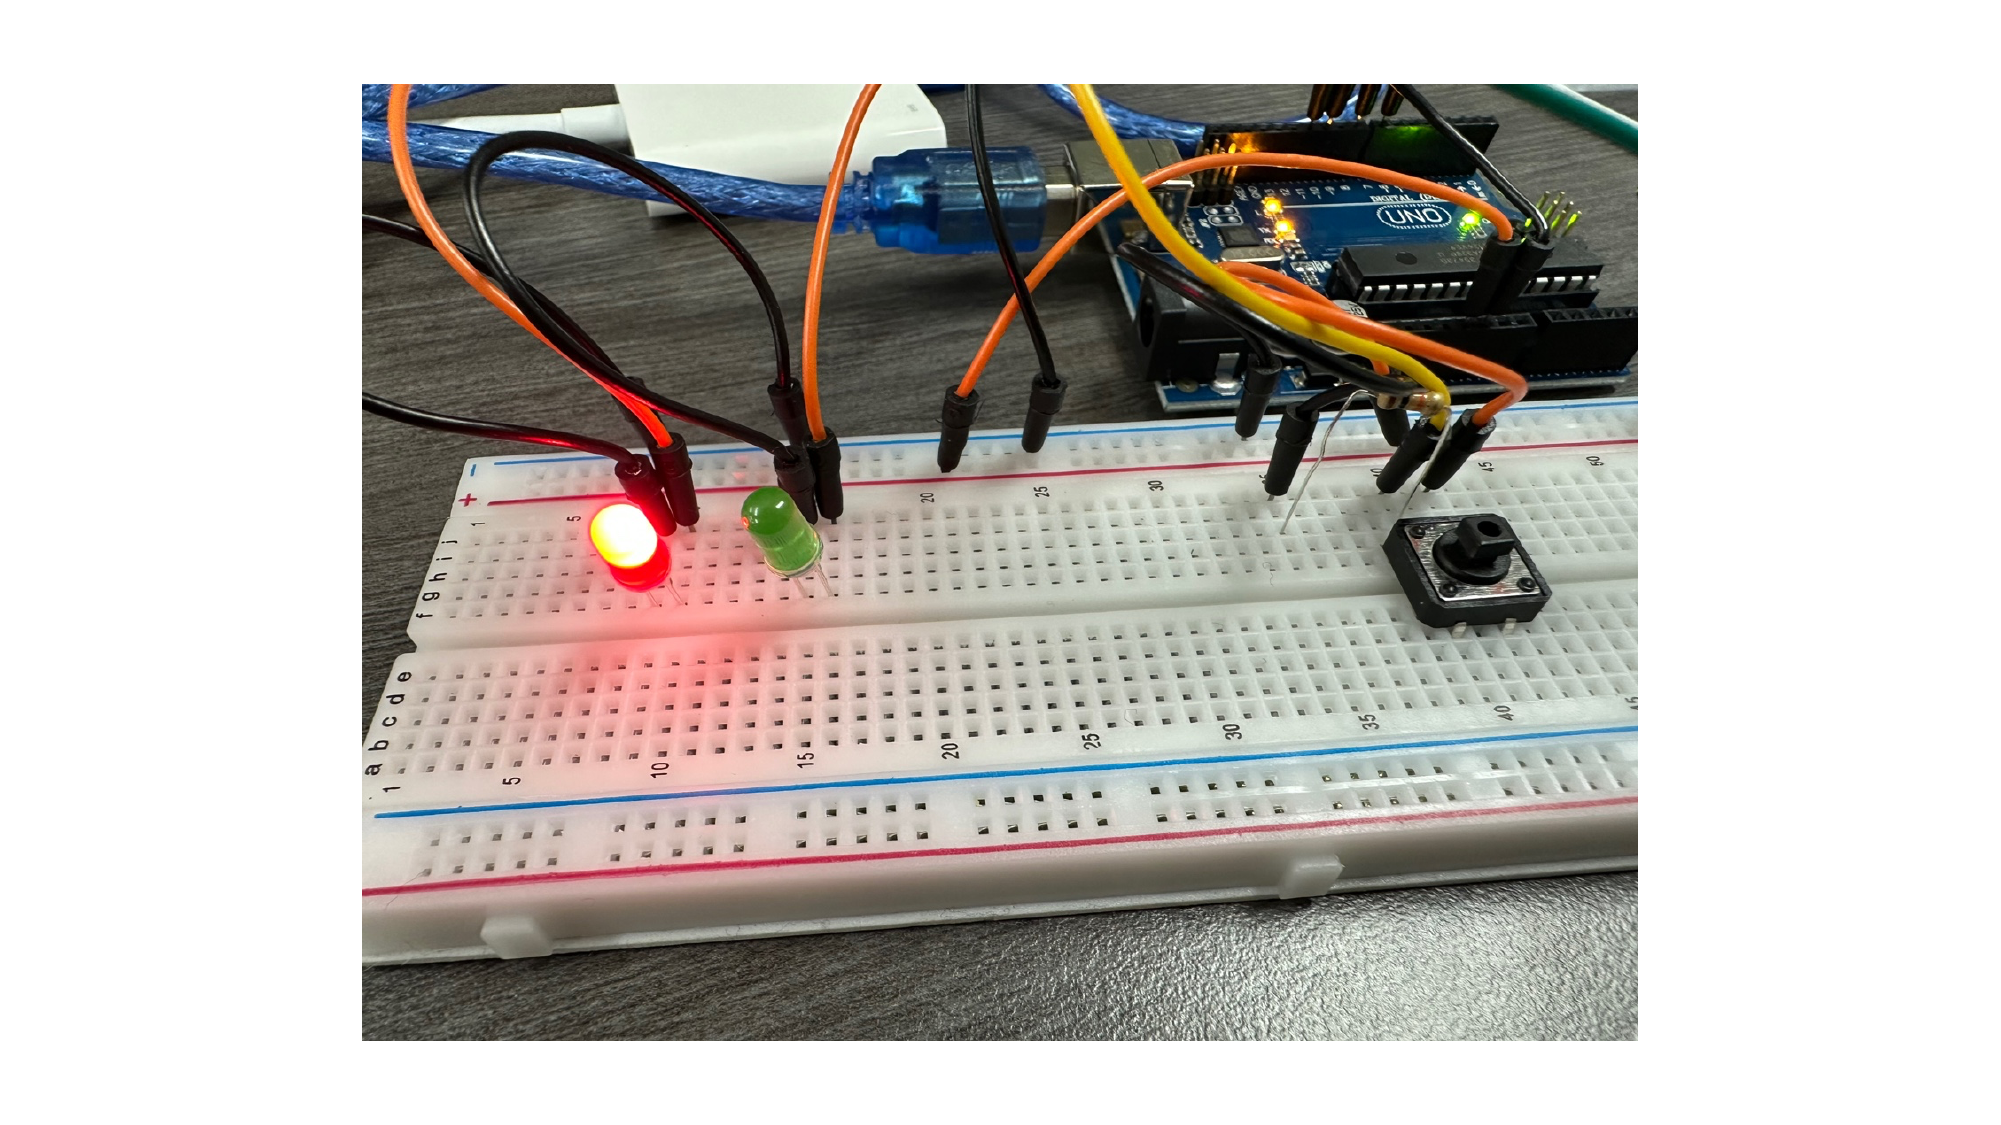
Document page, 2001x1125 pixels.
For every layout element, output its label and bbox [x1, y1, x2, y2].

picture [362, 84, 1638, 1041]
